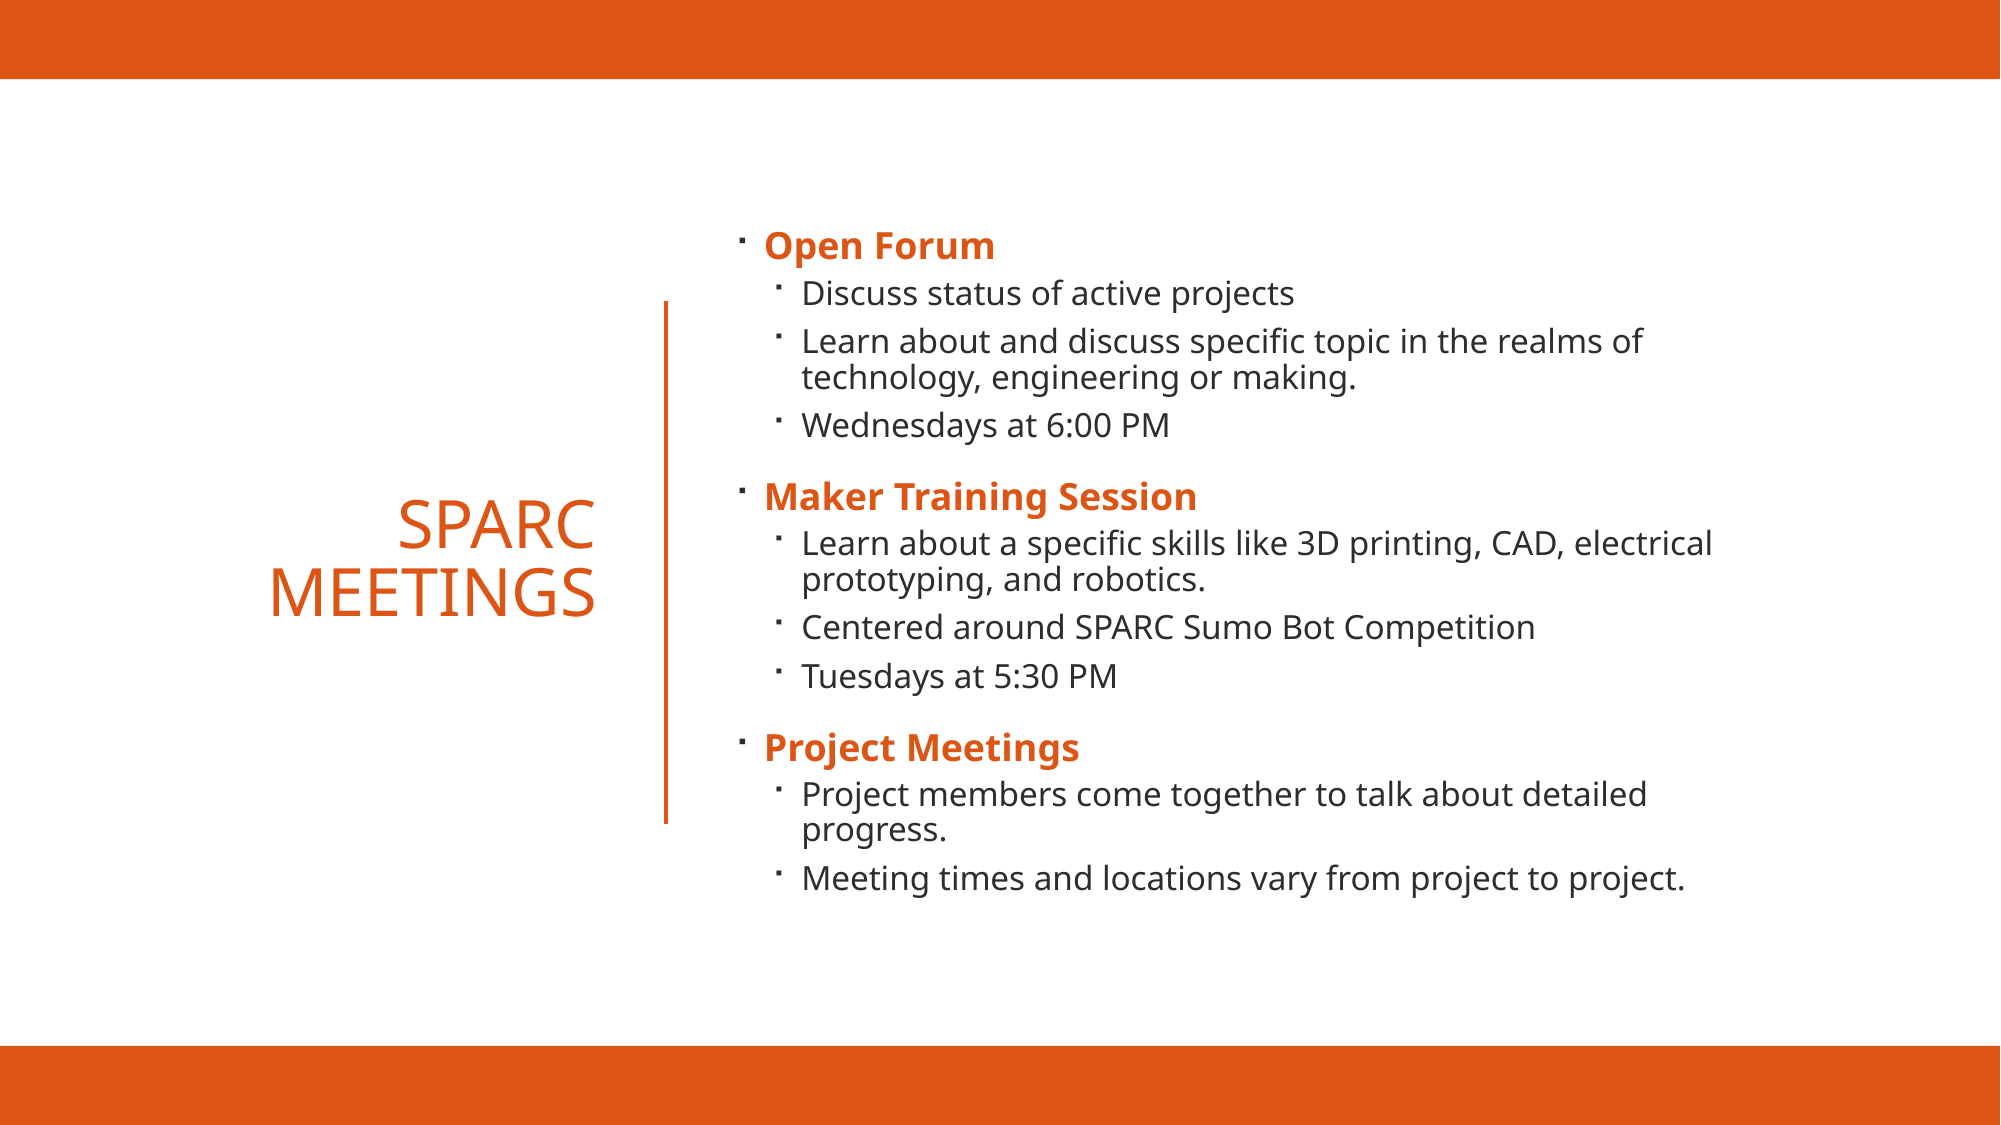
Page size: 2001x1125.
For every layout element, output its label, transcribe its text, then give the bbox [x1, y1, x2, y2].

title SPARC Meetings [105, 217, 613, 908]
text_box [0, 1045, 2000, 1125]
list Open Forum Discuss status of active projects Learn about and discuss specific topic in the realms of technology, engineering or making. Wednesdays at 6:00 PM Maker Training Session Learn about a specific skills like 3D printing, CAD, electrical prototyping, and robotics. Centered around SPARC Sumo Bot Competition Tuesdays at 5:30 PM Project Meetings Project members come together to talk about detailed progress. Meeting times and locations vary from project to project. [718, 184, 1803, 941]
text_box [0, 80, 2000, 1045]
text_box [0, 0, 2000, 80]
